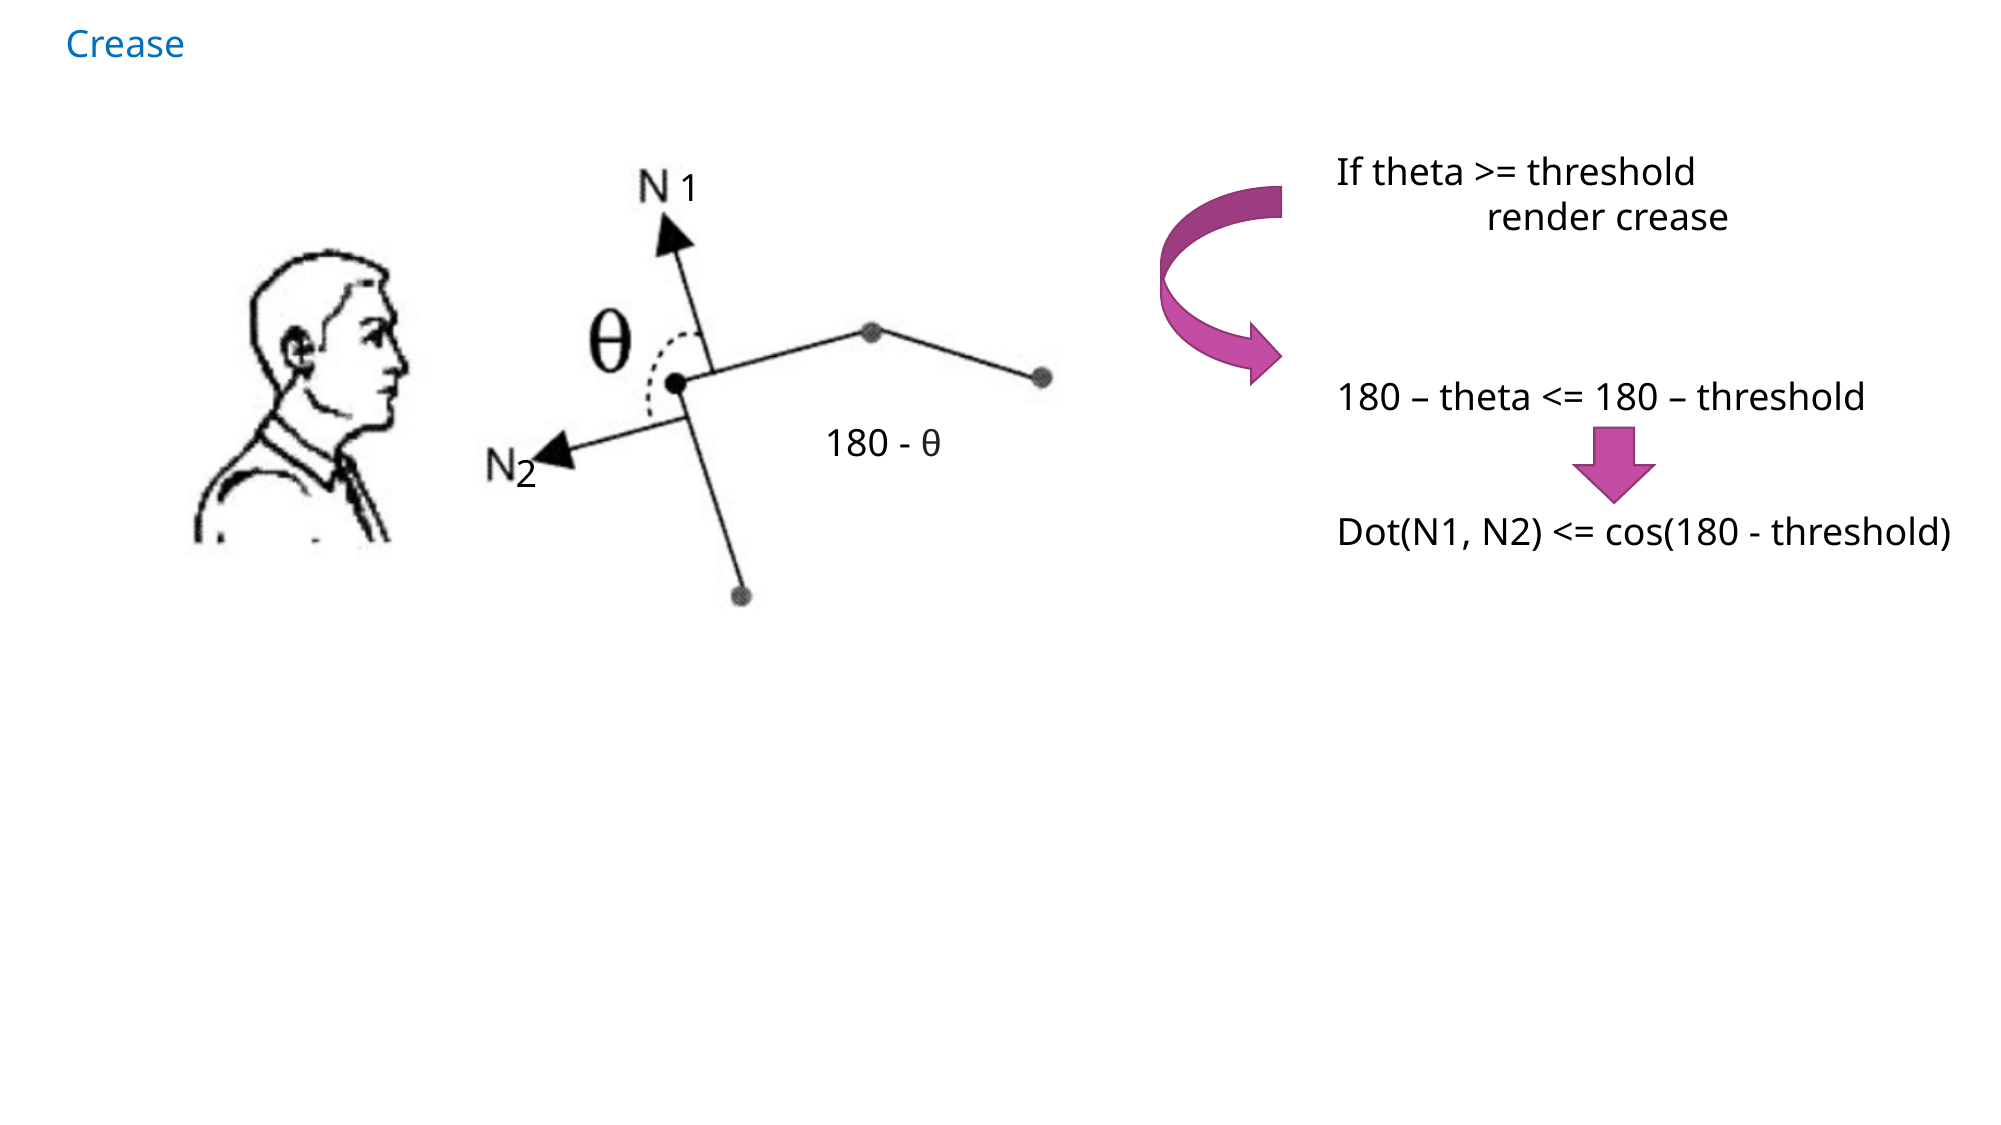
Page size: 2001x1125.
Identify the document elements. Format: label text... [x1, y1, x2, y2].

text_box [679, 387, 834, 428]
text_box [1571, 426, 1657, 505]
text_box If theta >= threshold render crease 180 – theta <= 180 – threshold Dot(N1, N2) <= cos(180 - threshold) [1321, 140, 1977, 561]
text_box Crease [50, 12, 201, 73]
text_box [1160, 185, 1283, 387]
picture [64, 107, 1138, 686]
